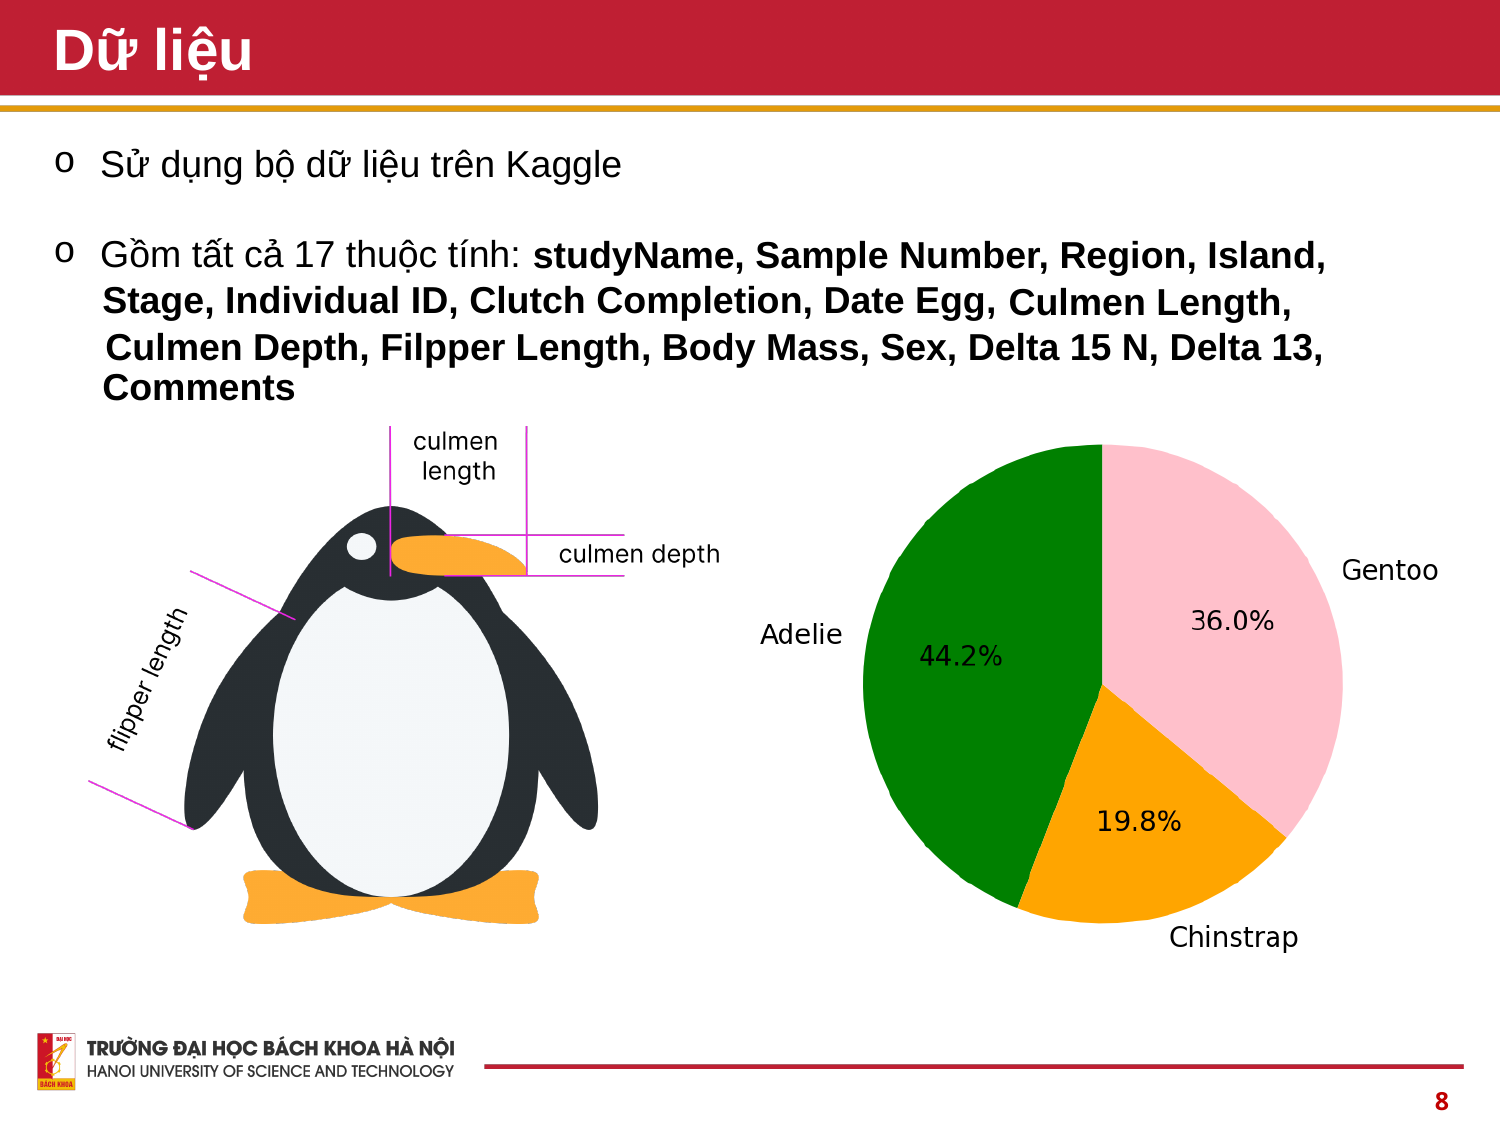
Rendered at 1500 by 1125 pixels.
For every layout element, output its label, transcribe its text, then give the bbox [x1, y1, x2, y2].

text_box Comments [87, 355, 838, 416]
picture [0, 0, 1500, 1125]
text_box studyName, Sample Number, Region, Island, Stage, Individual ID, Clutch Completion, Date Egg, [87, 223, 1448, 328]
slide_number 8 [1126, 1078, 1464, 1125]
text_box Culmen Length, Culmen Depth, Filpper Length, Body Mass, Sex, Delta 15 N, Delta 13, [90, 328, 1445, 374]
title Dữ liệu [38, 12, 1462, 87]
text_box Sử dụng bộ dữ liệu trên Kaggle Gồm tất cả 17 thuộc tính: [38, 132, 1464, 283]
